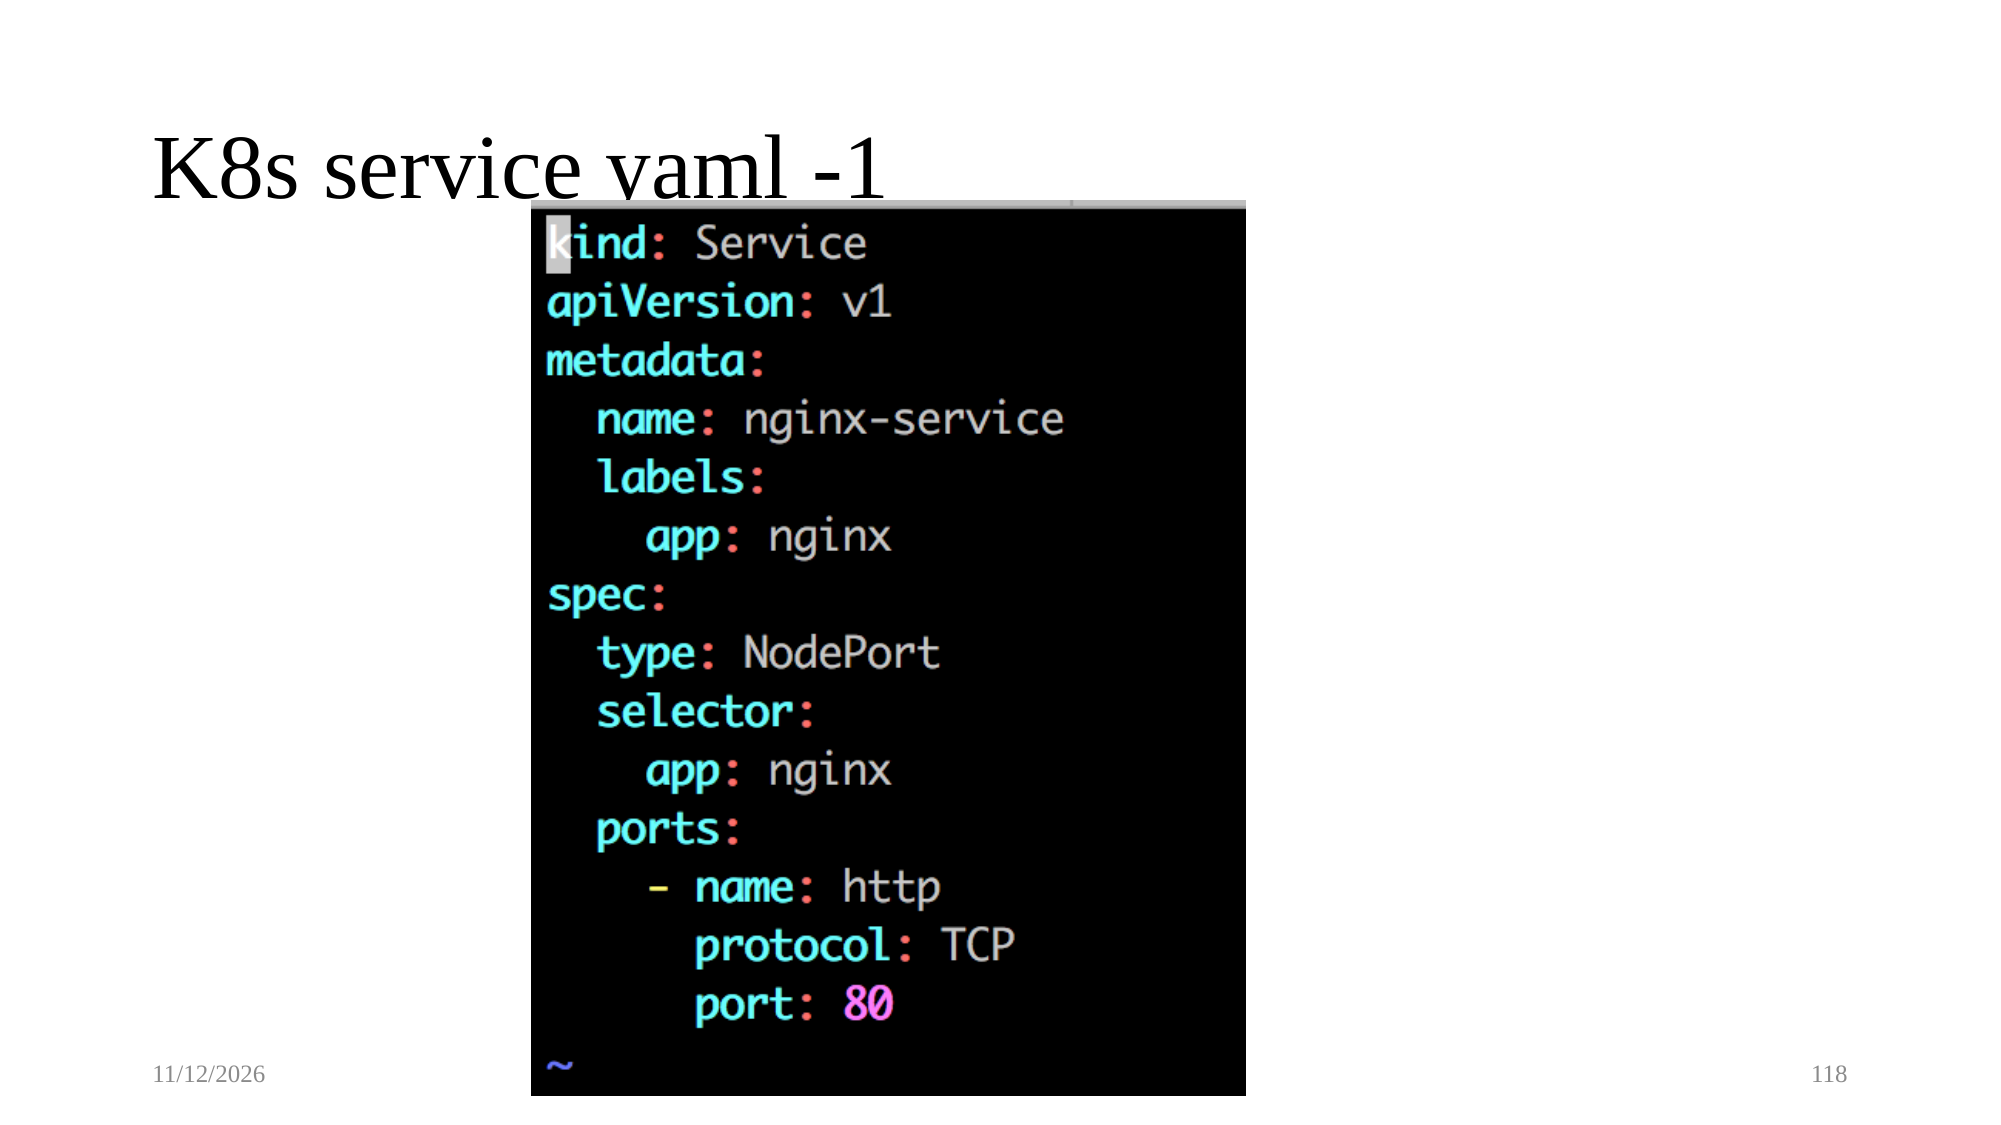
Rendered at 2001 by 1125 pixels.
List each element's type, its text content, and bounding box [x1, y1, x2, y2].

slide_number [137, 1042, 588, 1103]
slide_number 118 [1412, 1042, 1863, 1103]
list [531, 200, 1246, 1096]
title K8s service yaml -1 [137, 59, 1863, 278]
